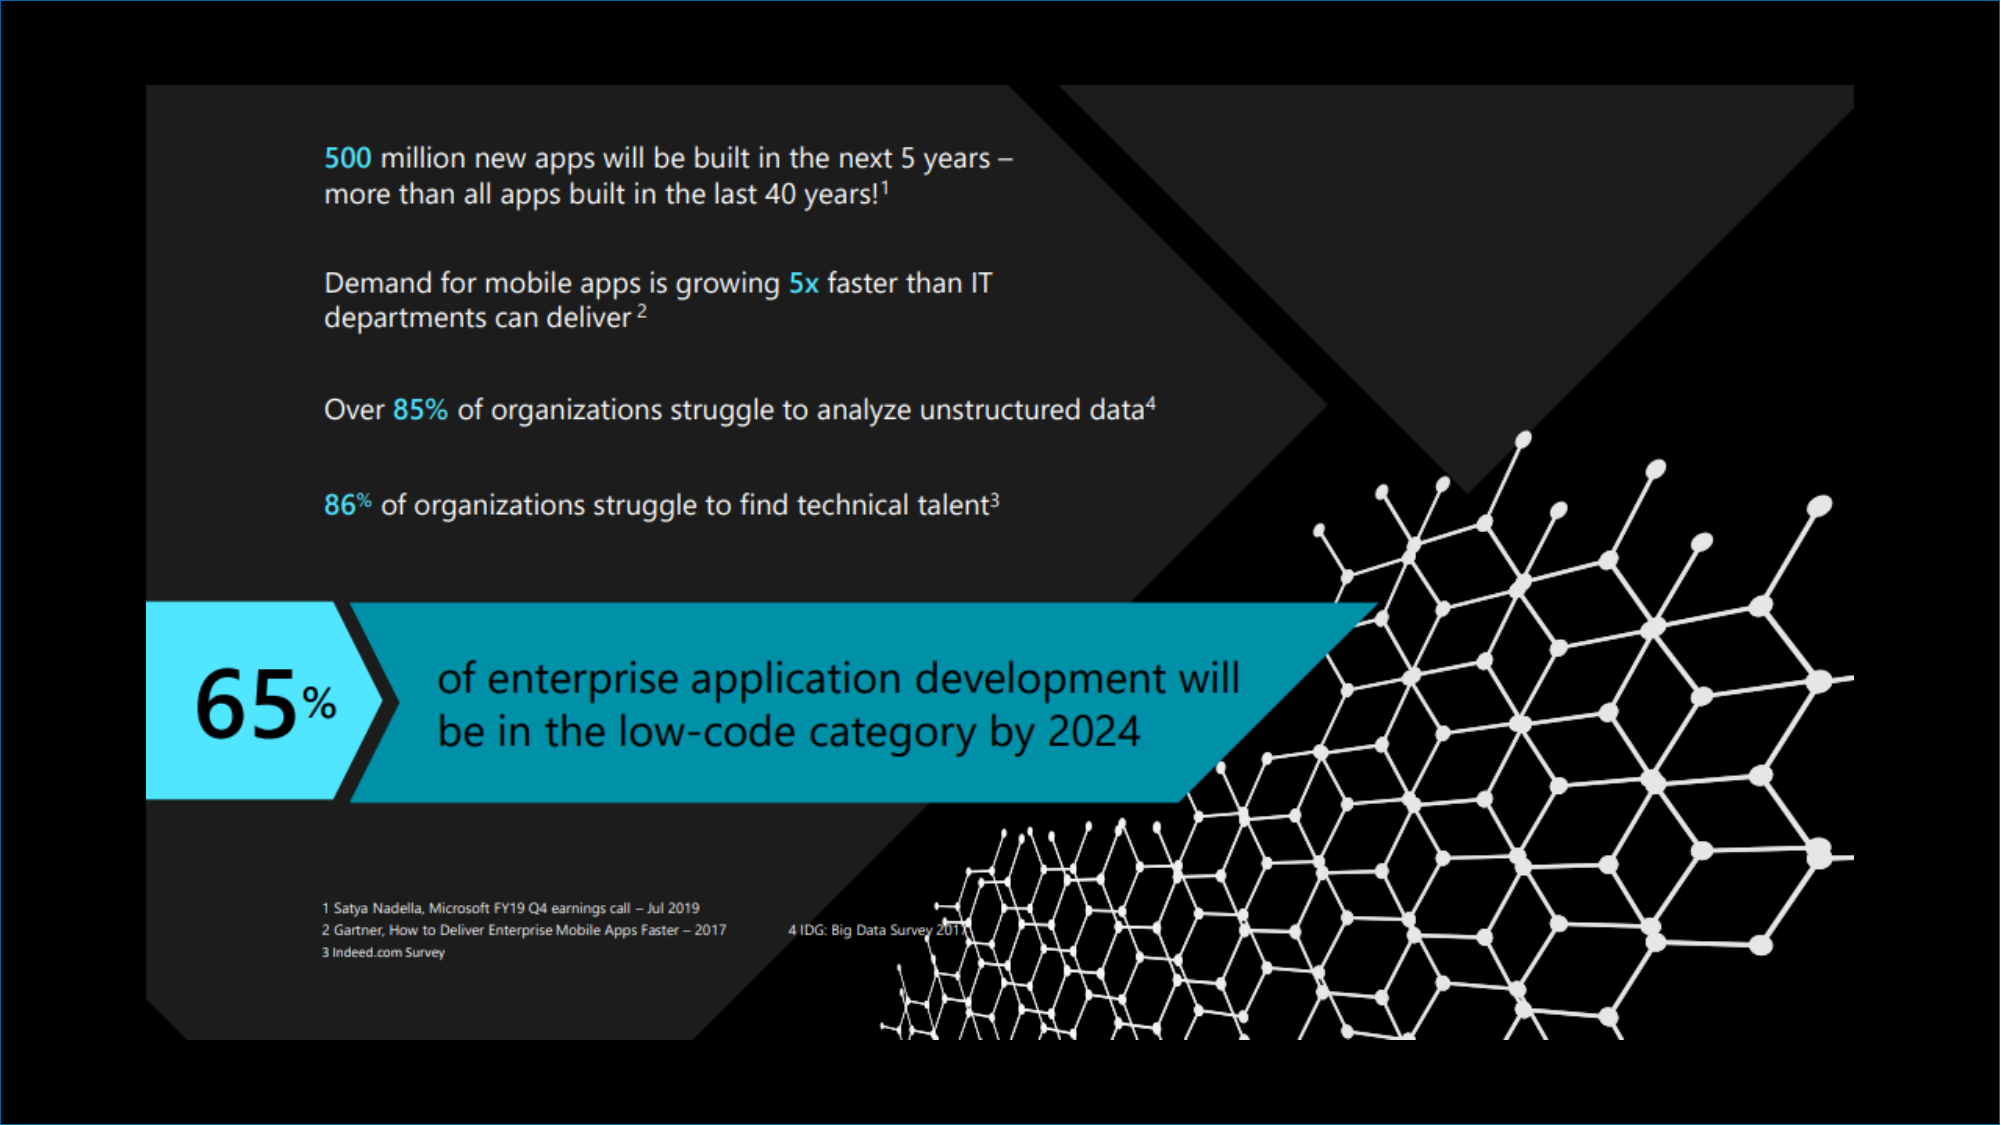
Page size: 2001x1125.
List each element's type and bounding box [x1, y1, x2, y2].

text_box [0, 0, 2000, 1125]
picture [146, 85, 1854, 1040]
